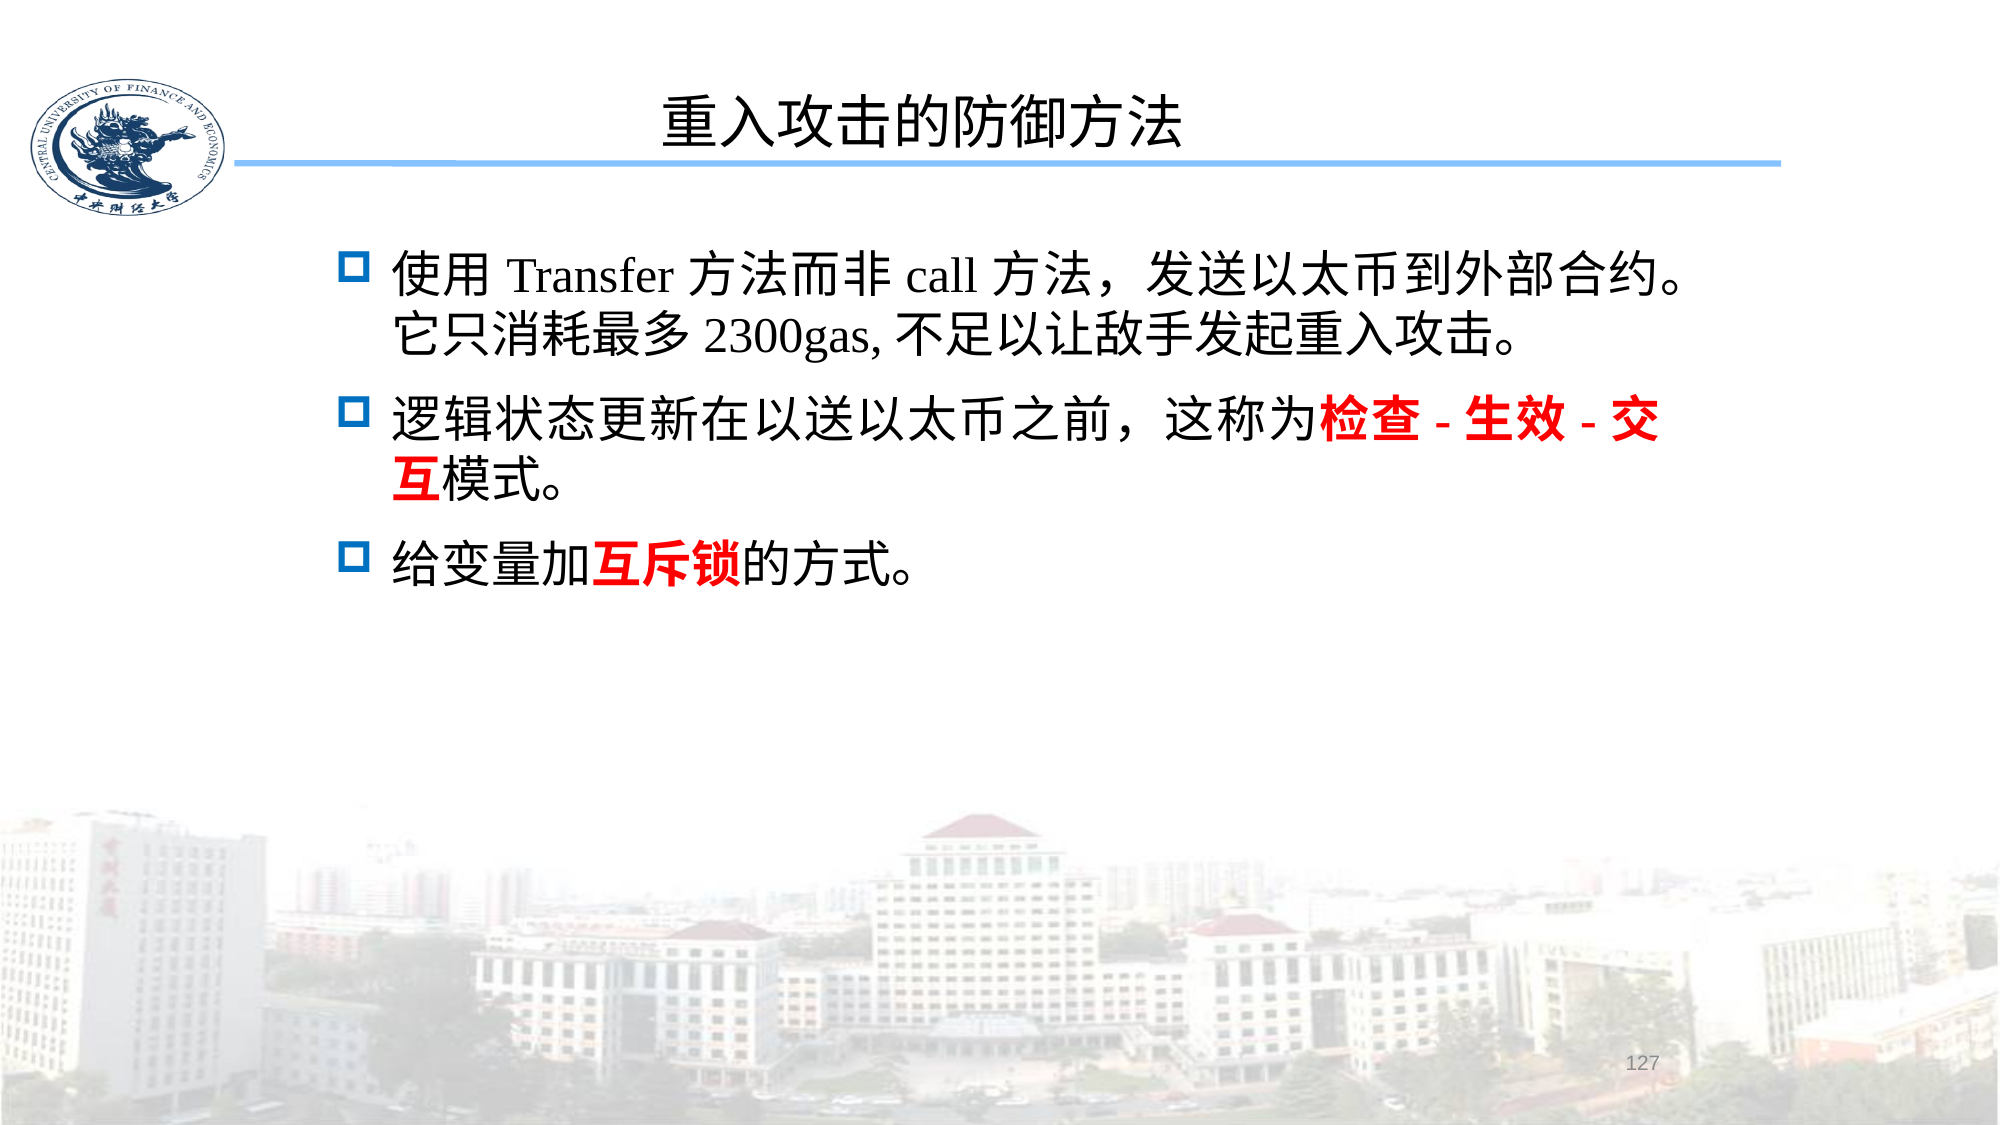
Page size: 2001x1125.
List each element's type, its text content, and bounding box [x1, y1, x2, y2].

picture [0, 785, 2000, 1125]
text_box 重入攻击的防御方法 [425, 78, 1419, 163]
text_box 使用Transfer方法而非call方法，发送以太币到外部合约。它只消耗最多2300gas,不足以让敌手发起重入攻击。 逻辑状态更新在以送以太币之前，这称为检查-生效-交互模式。 给变量加互斥锁的方式。 [319, 234, 1676, 686]
picture [0, 46, 266, 246]
slide_number 127 [1325, 1024, 1675, 1100]
